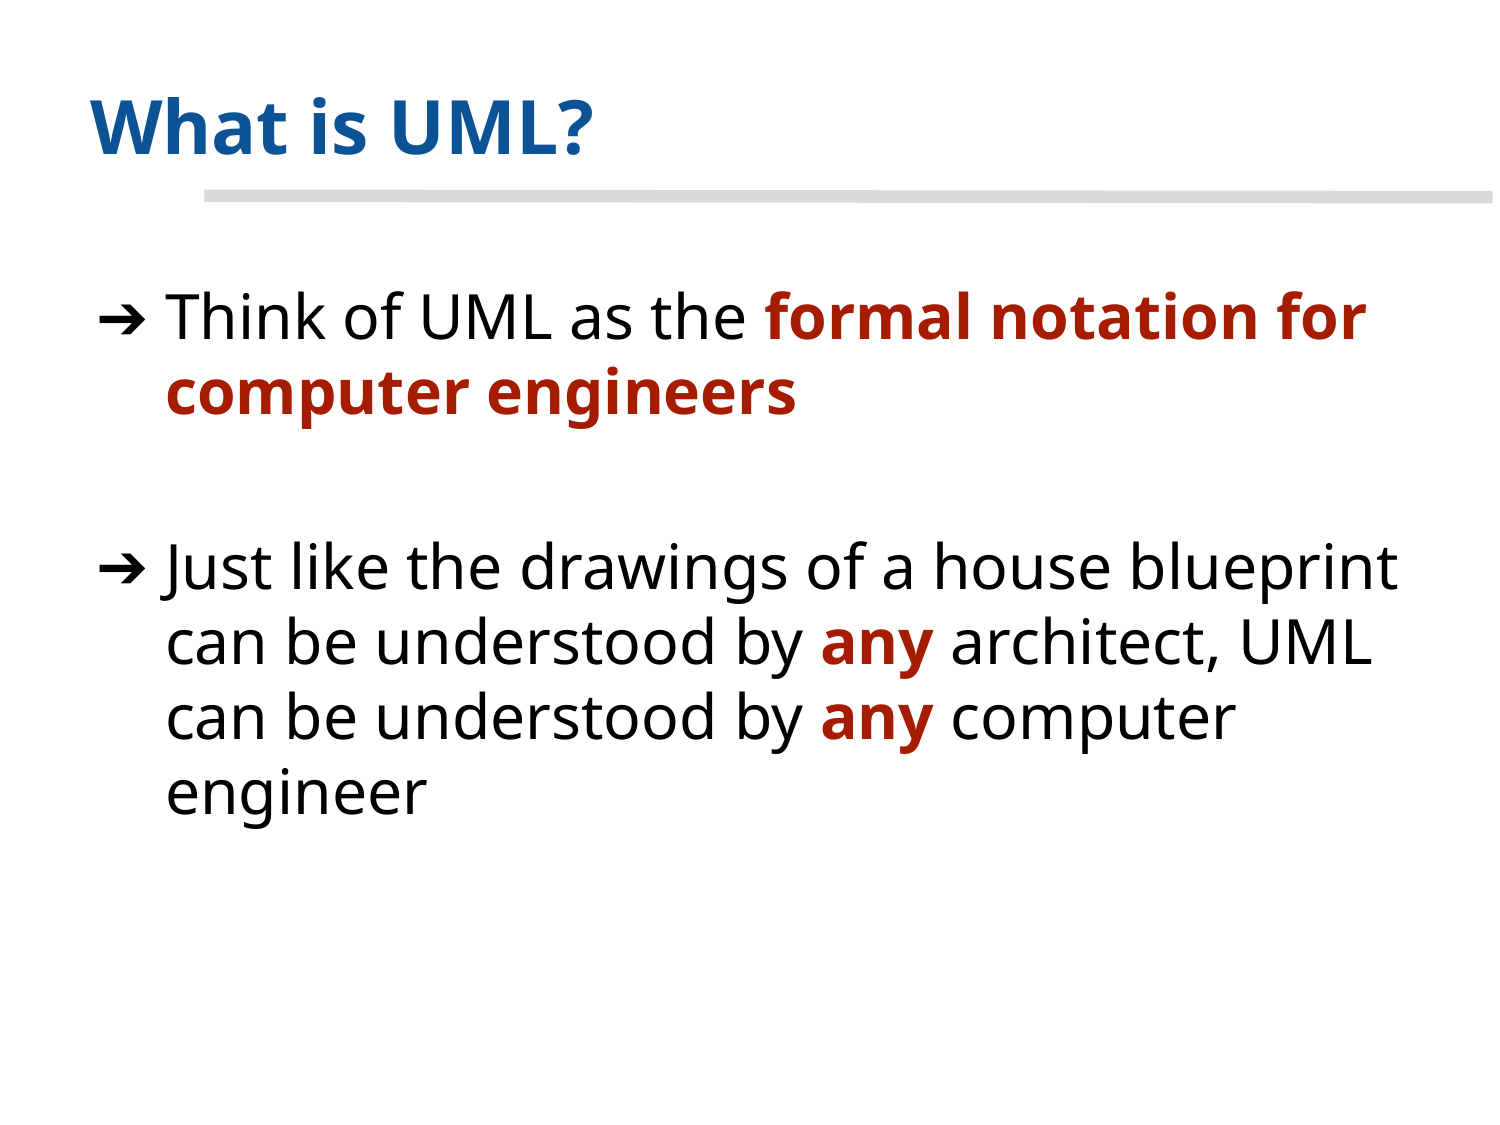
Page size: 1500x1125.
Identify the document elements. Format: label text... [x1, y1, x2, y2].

title What is UML? [75, 45, 1425, 185]
list Think of UML as the formal notation for computer engineers Just like the drawings of a house blueprint can be understood by any architect, UML can be understood by any computer engineer [75, 262, 1425, 1078]
